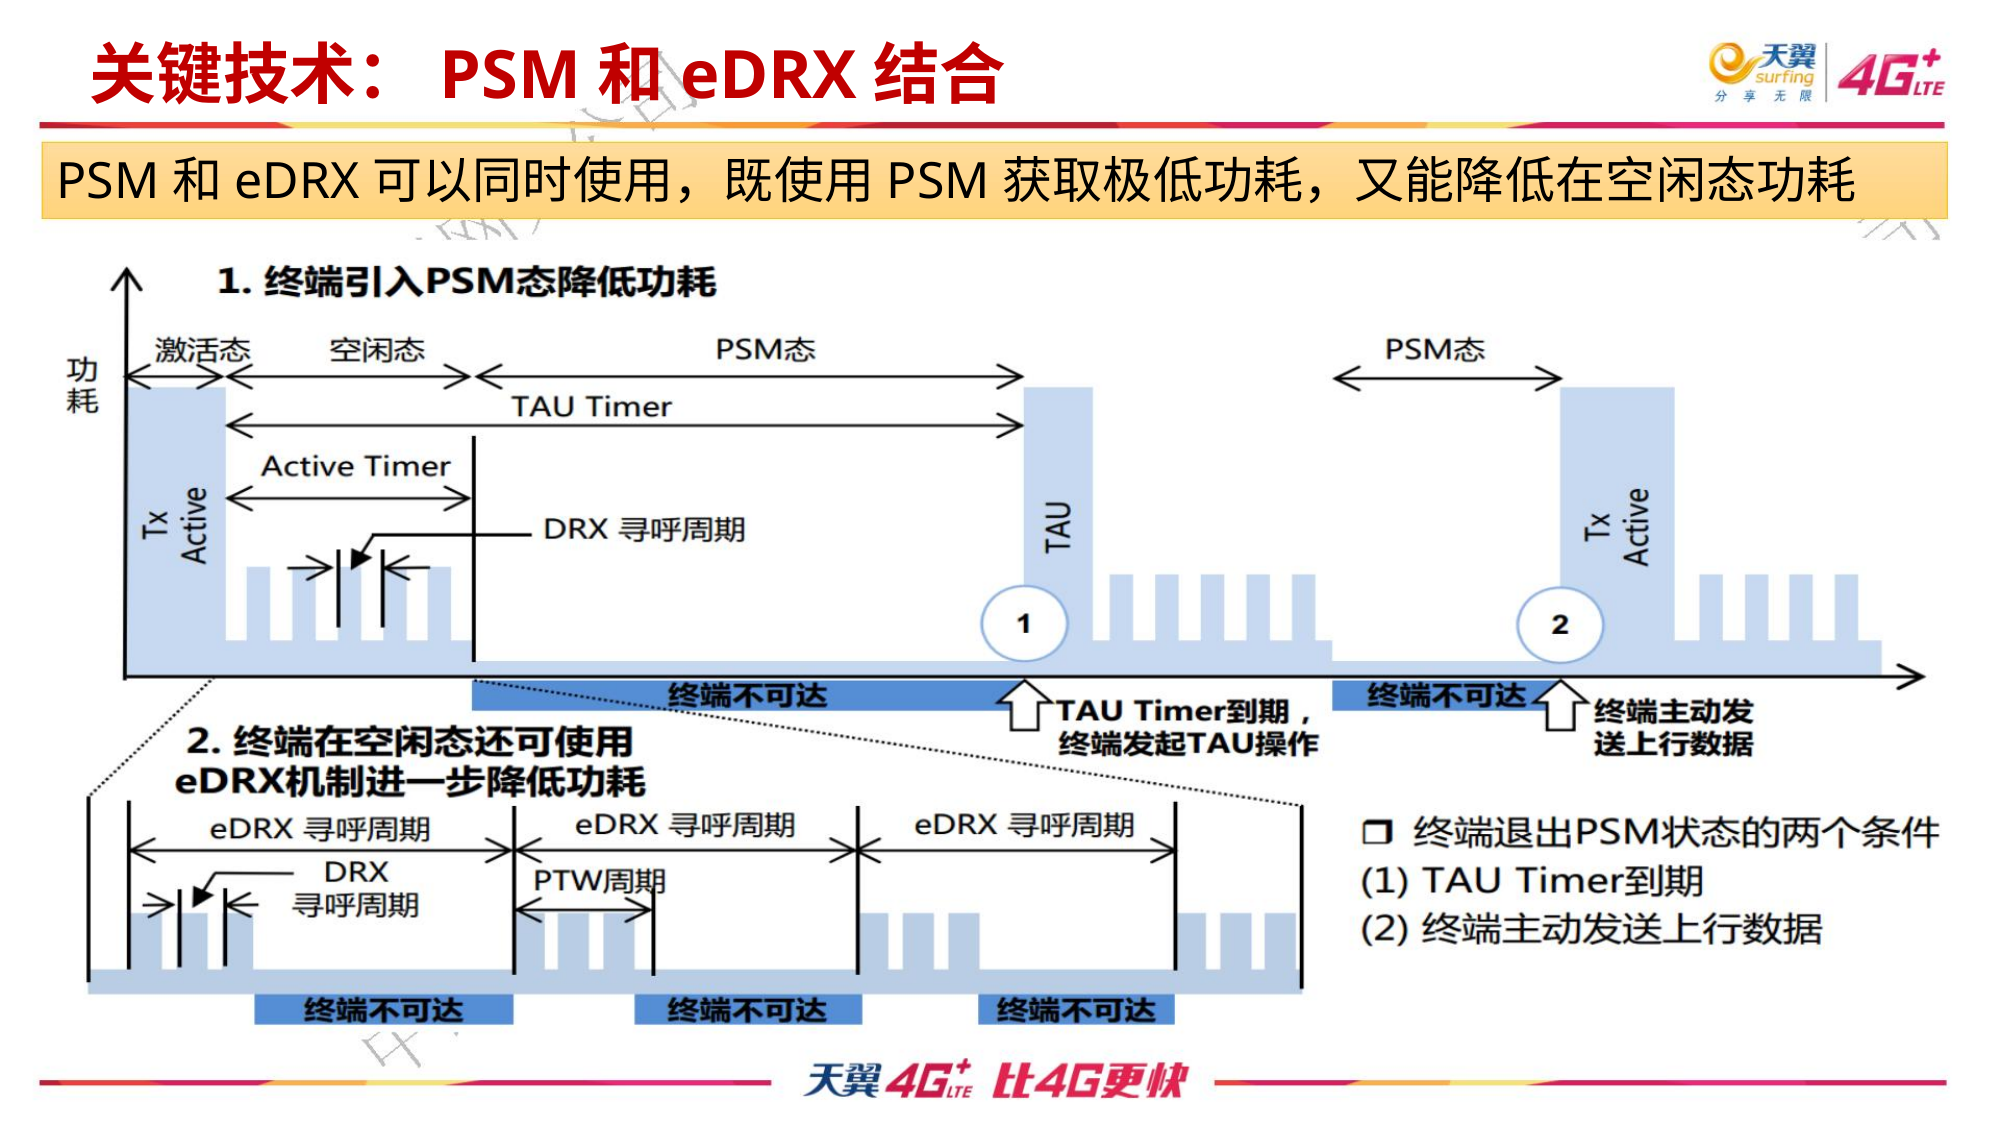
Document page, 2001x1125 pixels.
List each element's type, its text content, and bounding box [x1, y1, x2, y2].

text_box [0, 0, 2000, 1125]
text_box PSM和eDRX可以同时使用，既使用PSM获取极低功耗，又能降低在空闲态功耗 [56, 158, 1966, 209]
text_box 关键技术：PSM和eDRX结合 [89, 23, 1093, 113]
